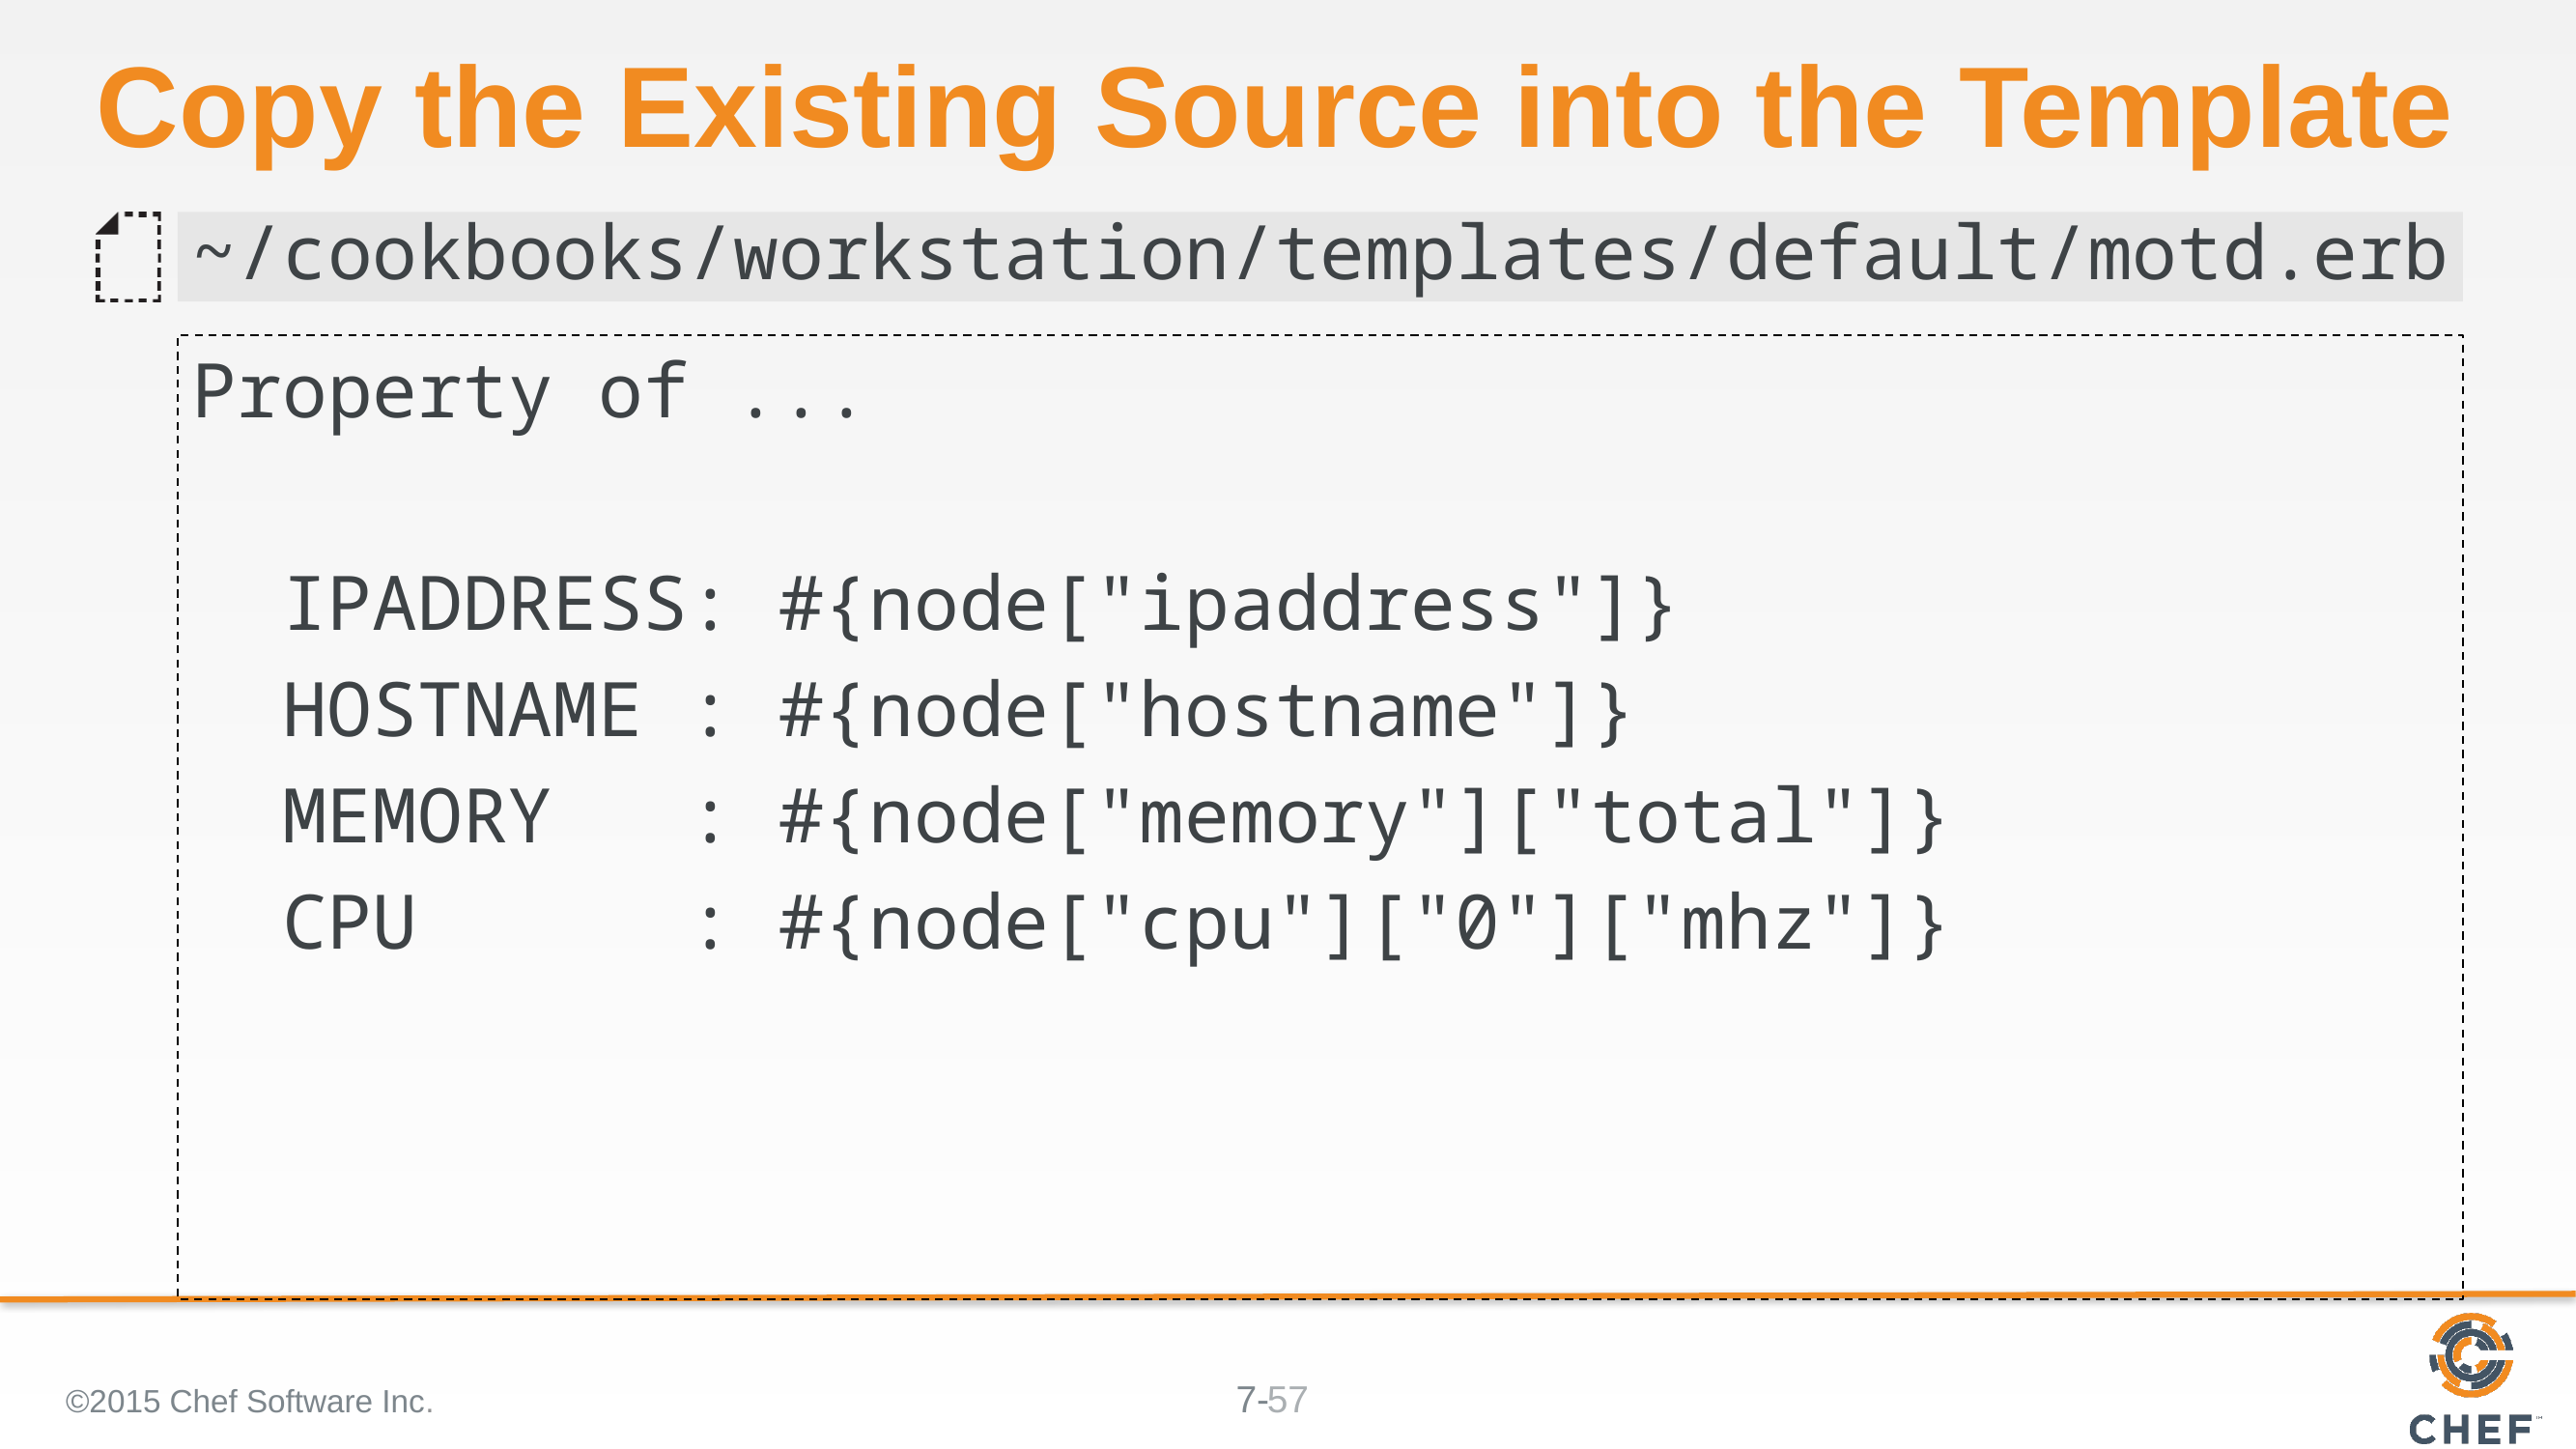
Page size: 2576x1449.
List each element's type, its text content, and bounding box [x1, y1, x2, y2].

picture [2399, 1297, 2550, 1449]
slide_number 57 [998, 1359, 1578, 1437]
footer ©2015 Chef Software Inc. [51, 1359, 952, 1440]
list Property of ... IPADDRESS: #{node["ipaddress"]} HOSTNAME : #{node["hostname"]} MEMORY : #{node["memory"]["total"]} CPU : #{node["cpu"]["0"]["mhz"]} [177, 334, 2464, 1300]
list ~/cookbooks/workstation/templates/default/motd.erb [177, 212, 2463, 302]
title Copy the Existing Source into the Template [96, 48, 2463, 180]
